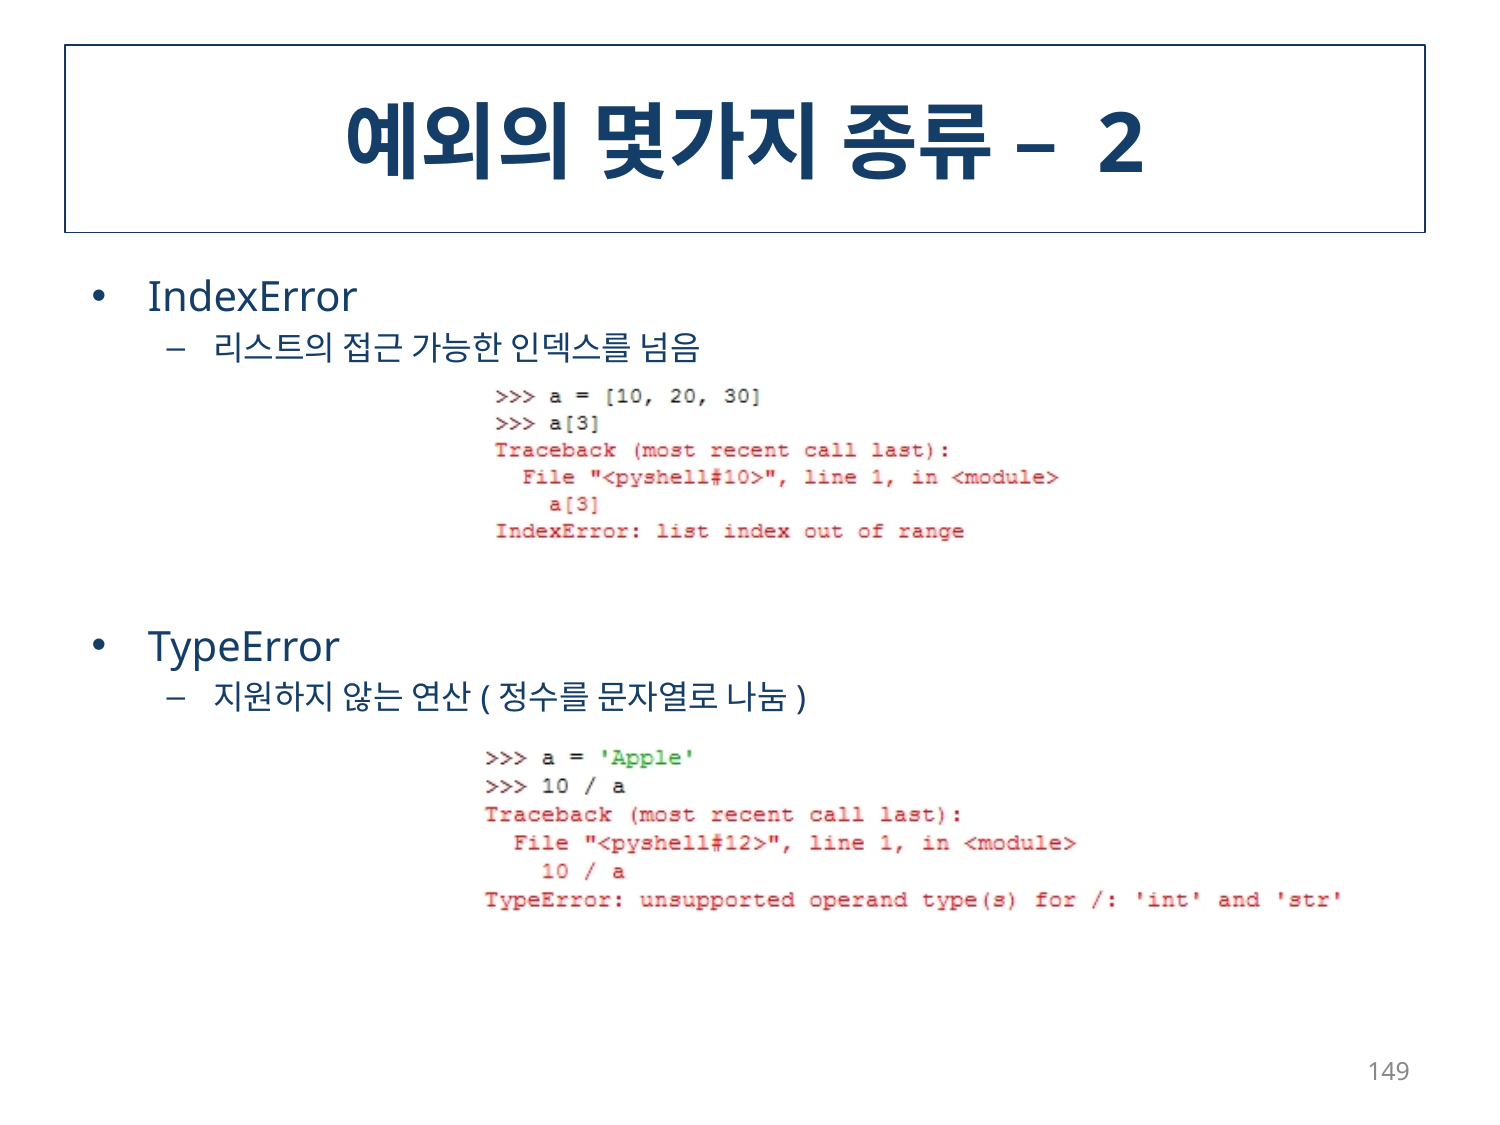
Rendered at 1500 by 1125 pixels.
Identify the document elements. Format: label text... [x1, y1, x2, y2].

title 예외의 몇가지 종류 – 2 [64, 44, 1426, 233]
picture [491, 386, 1187, 548]
picture [480, 747, 1367, 914]
slide_number 149 [1074, 1042, 1425, 1103]
list IndexError 리스트의 접근 가능한 인덱스를 넘음 TypeError 지원하지 않는 연산(정수를 문자열로 나눔) [76, 262, 1425, 1005]
